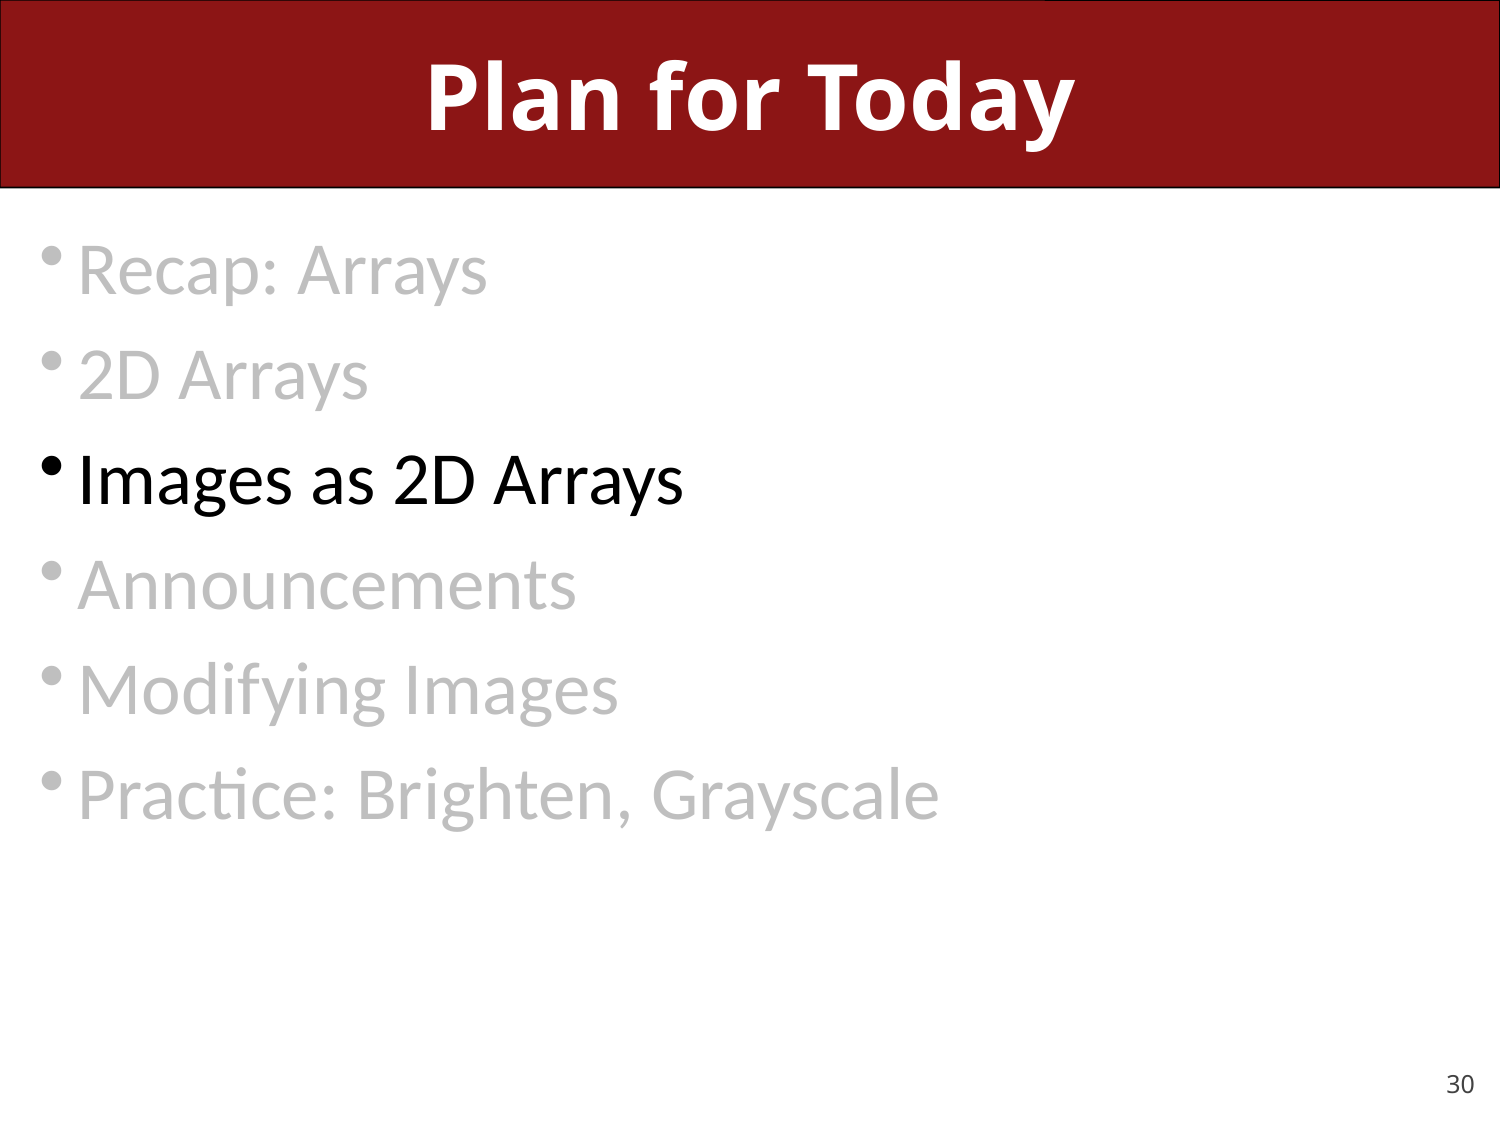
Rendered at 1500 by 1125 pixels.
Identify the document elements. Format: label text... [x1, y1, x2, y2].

list Recap: Arrays 2D Arrays Images as 2D Arrays Announcements Modifying Images Practice: Brighten, Grayscale [24, 212, 1475, 1063]
title Plan for Today [75, 0, 1425, 188]
